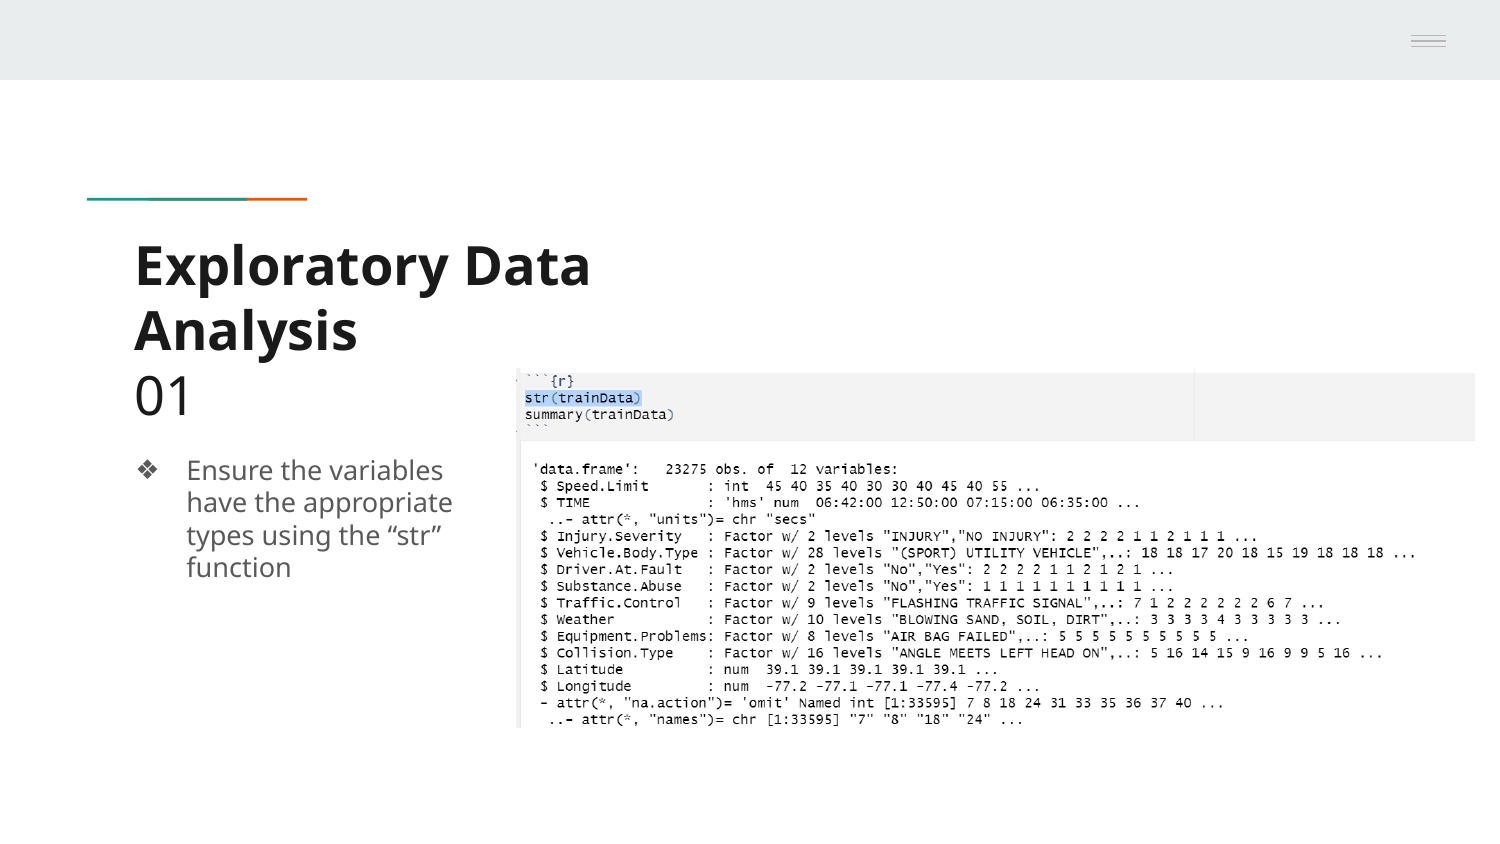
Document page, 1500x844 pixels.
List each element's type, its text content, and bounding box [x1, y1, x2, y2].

text_box Ensure the variables have the appropriate types using the “str” function [96, 438, 492, 599]
title Exploratory Data Analysis 01 [119, 216, 759, 386]
picture [516, 368, 1476, 728]
